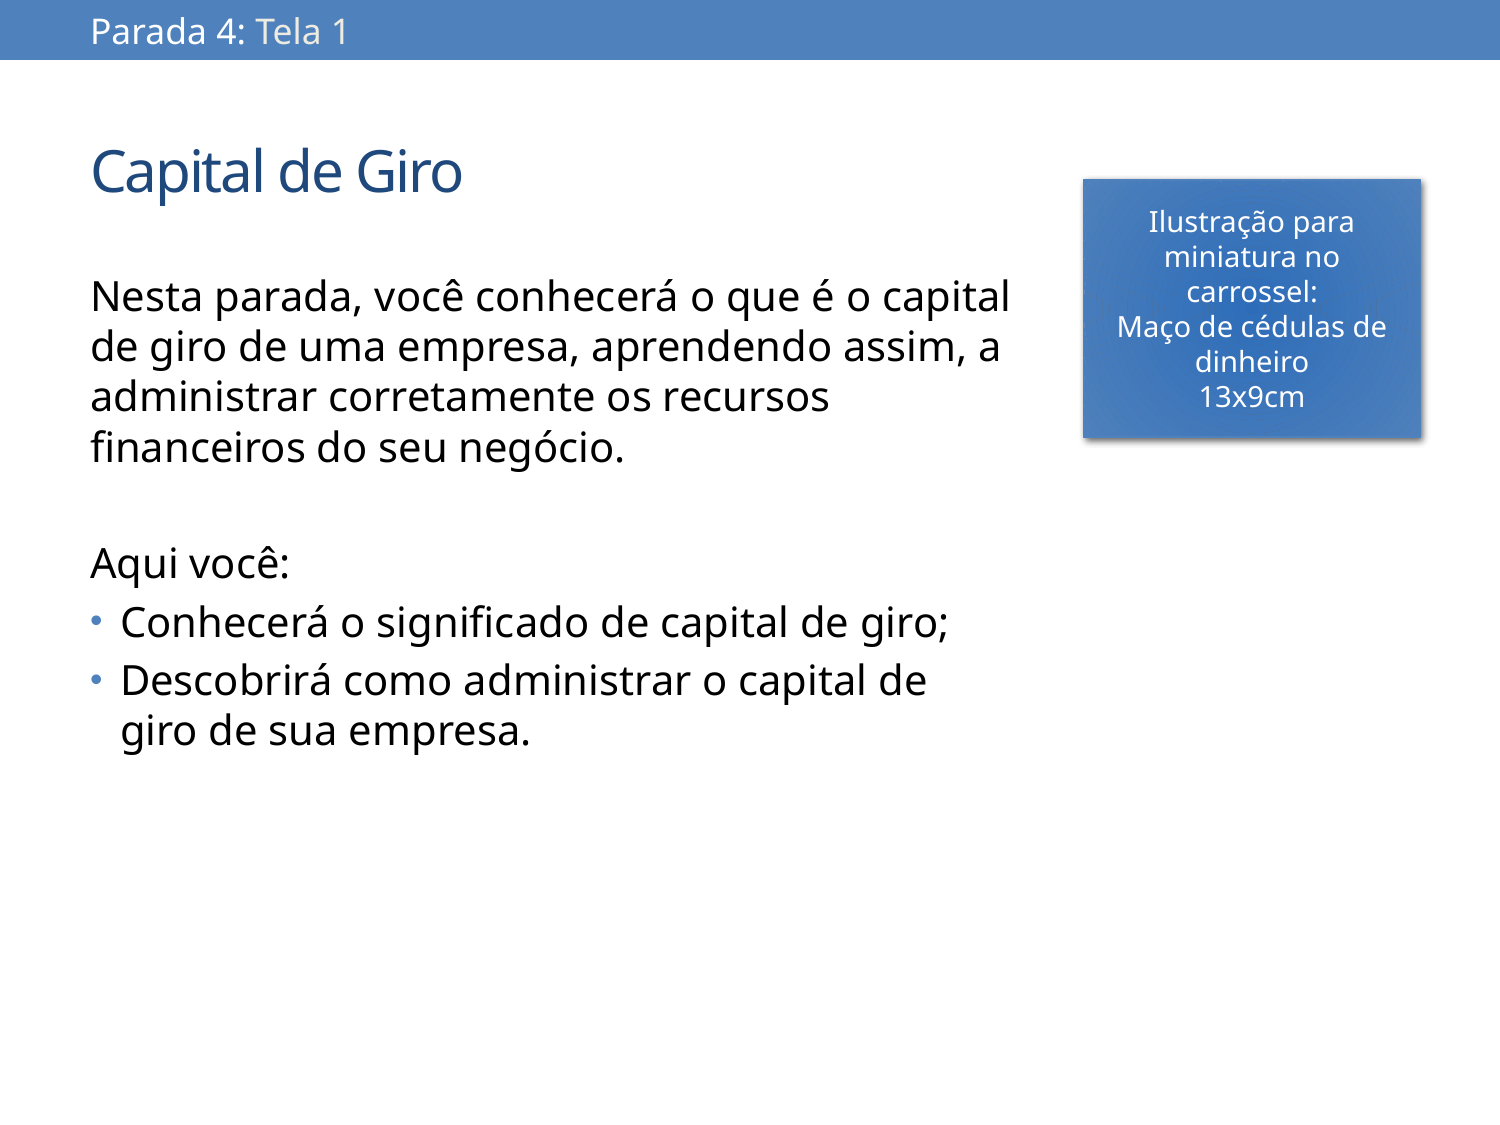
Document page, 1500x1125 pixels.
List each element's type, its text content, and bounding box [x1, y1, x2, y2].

title Capital de Giro [75, 87, 1425, 250]
text_box Ilustração para miniatura no carrossel: Maço de cédulas de dinheiro 13x9cm [1083, 179, 1421, 438]
list Nesta parada, você conhecerá o que é o capital de giro de uma empresa, aprendendo assim, a administrar corretamente os recursos financeiros do seu negócio. Aqui você: Conhecerá o significado de capital de giro; Descobrirá como administrar o capital de giro de sua empresa. [75, 262, 1027, 1063]
text_box Parada 4: Tela 1 [74, 1, 1425, 59]
